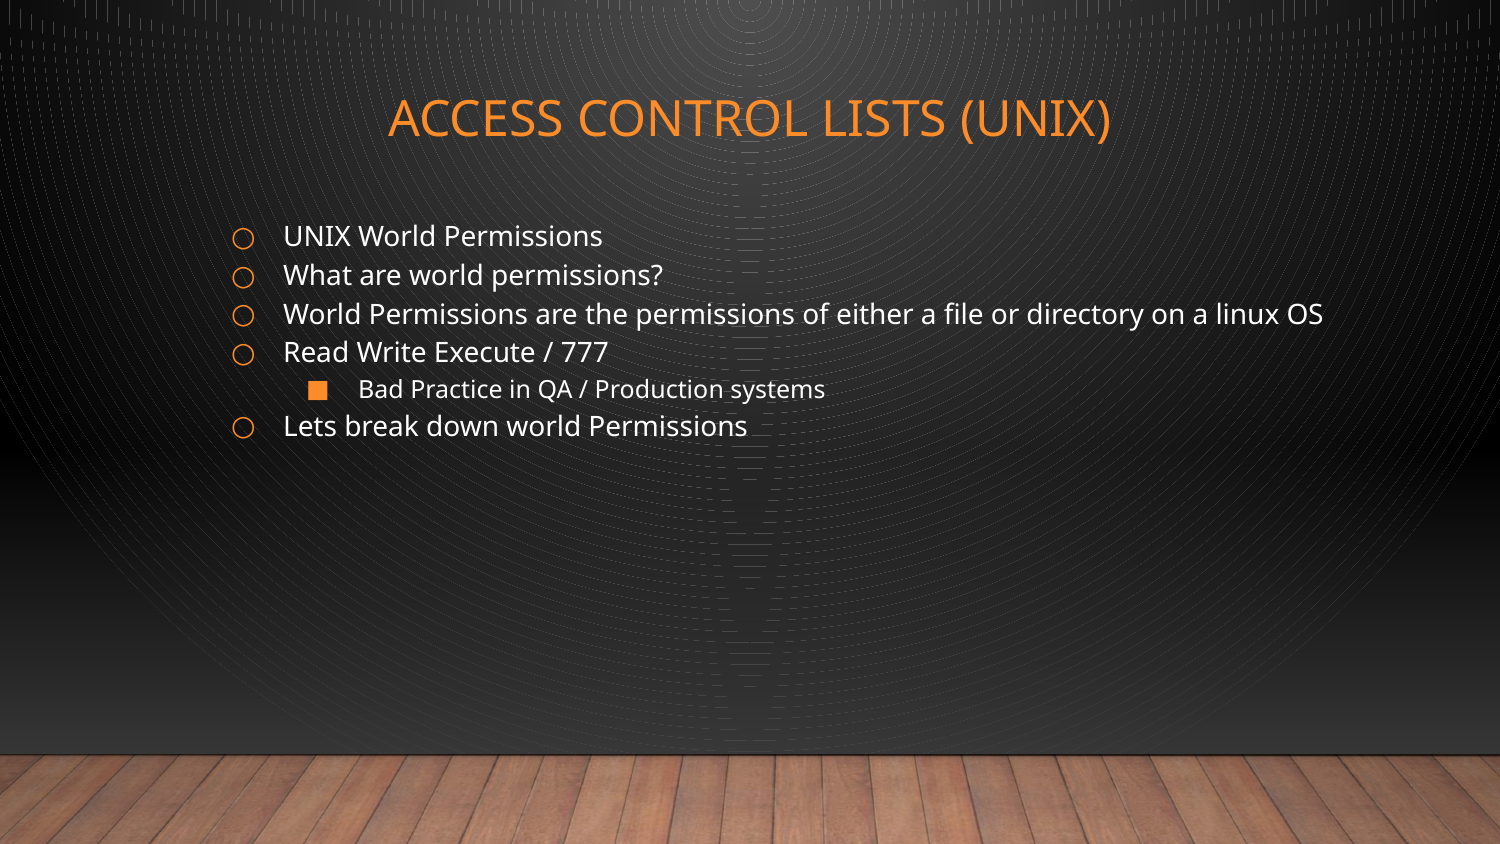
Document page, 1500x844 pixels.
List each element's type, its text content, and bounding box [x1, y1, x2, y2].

list UNIX World Permissions What are world permissions? World Permissions are the permissions of either a file or directory on a linux OS Read Write Execute / 777 Bad Practice in QA / Production systems Lets break down world Permissions [118, 198, 1382, 756]
picture [0, 754, 1500, 844]
title Access Control Lists (Unix) [118, 72, 1382, 167]
